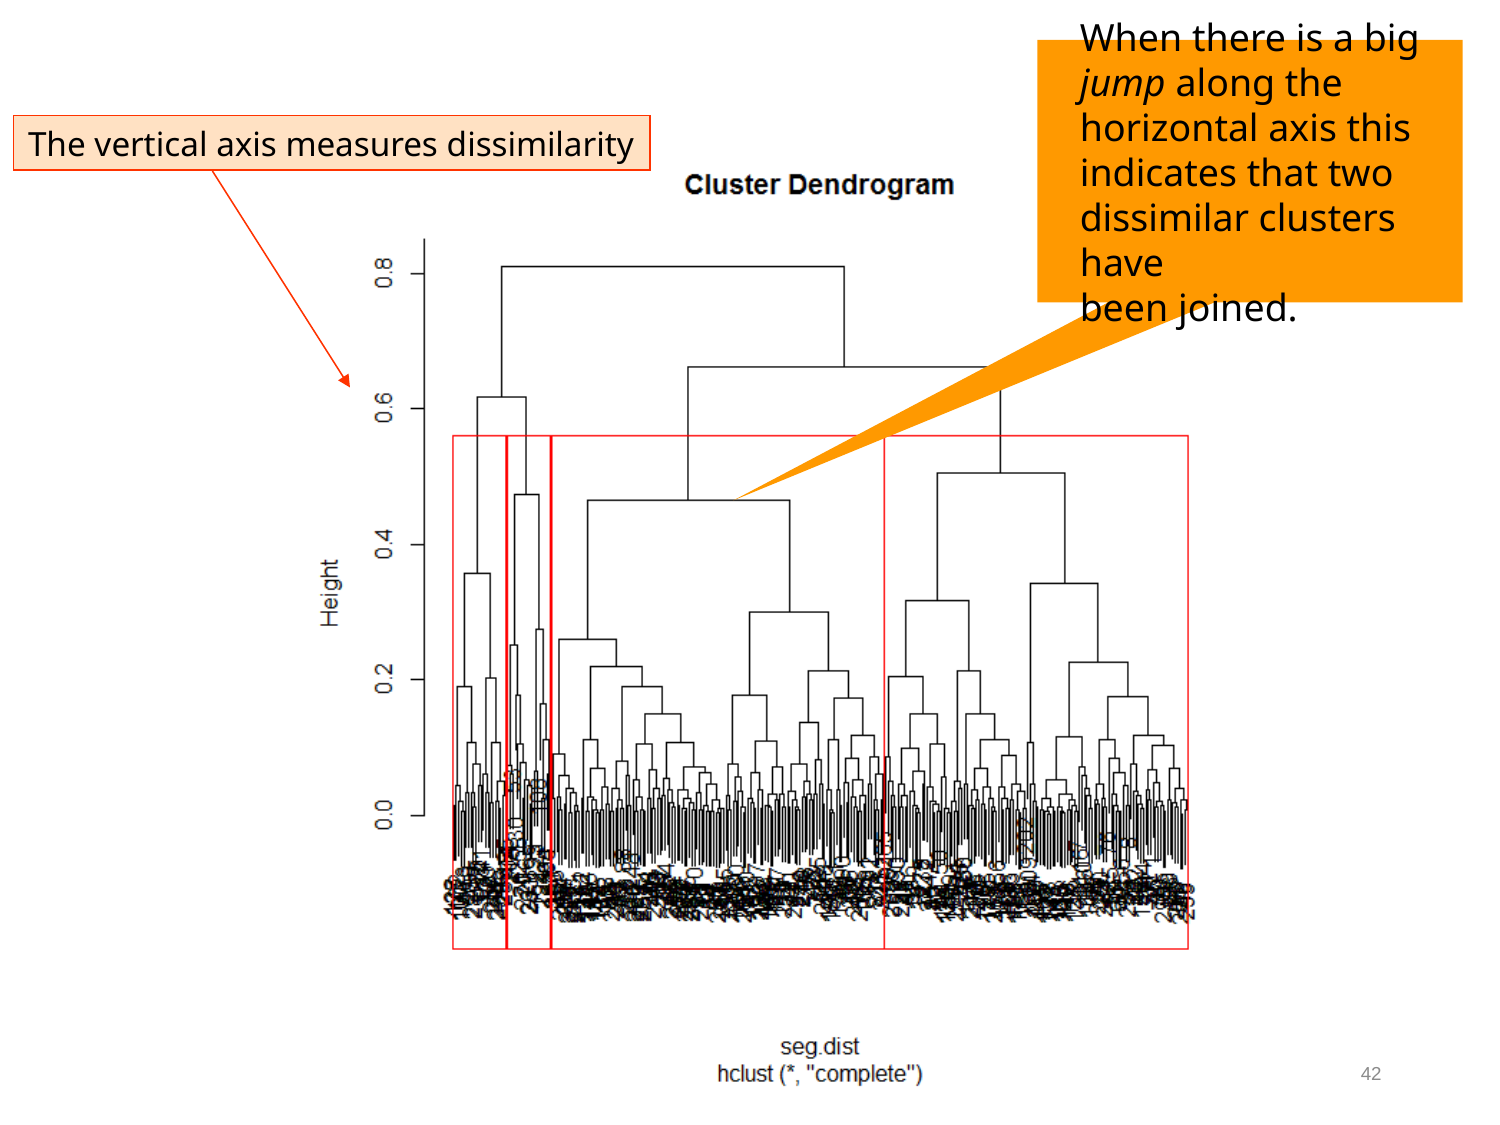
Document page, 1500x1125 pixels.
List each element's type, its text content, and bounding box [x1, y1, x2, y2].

slide_number 42 [1059, 1042, 1397, 1103]
text_box When there is a big jump along the horizontal axis this indicates that two dissimilar clusters have been joined. [1037, 39, 1463, 303]
picture [312, 126, 1275, 1089]
text_box The vertical axis measures dissimilarity [13, 115, 650, 171]
